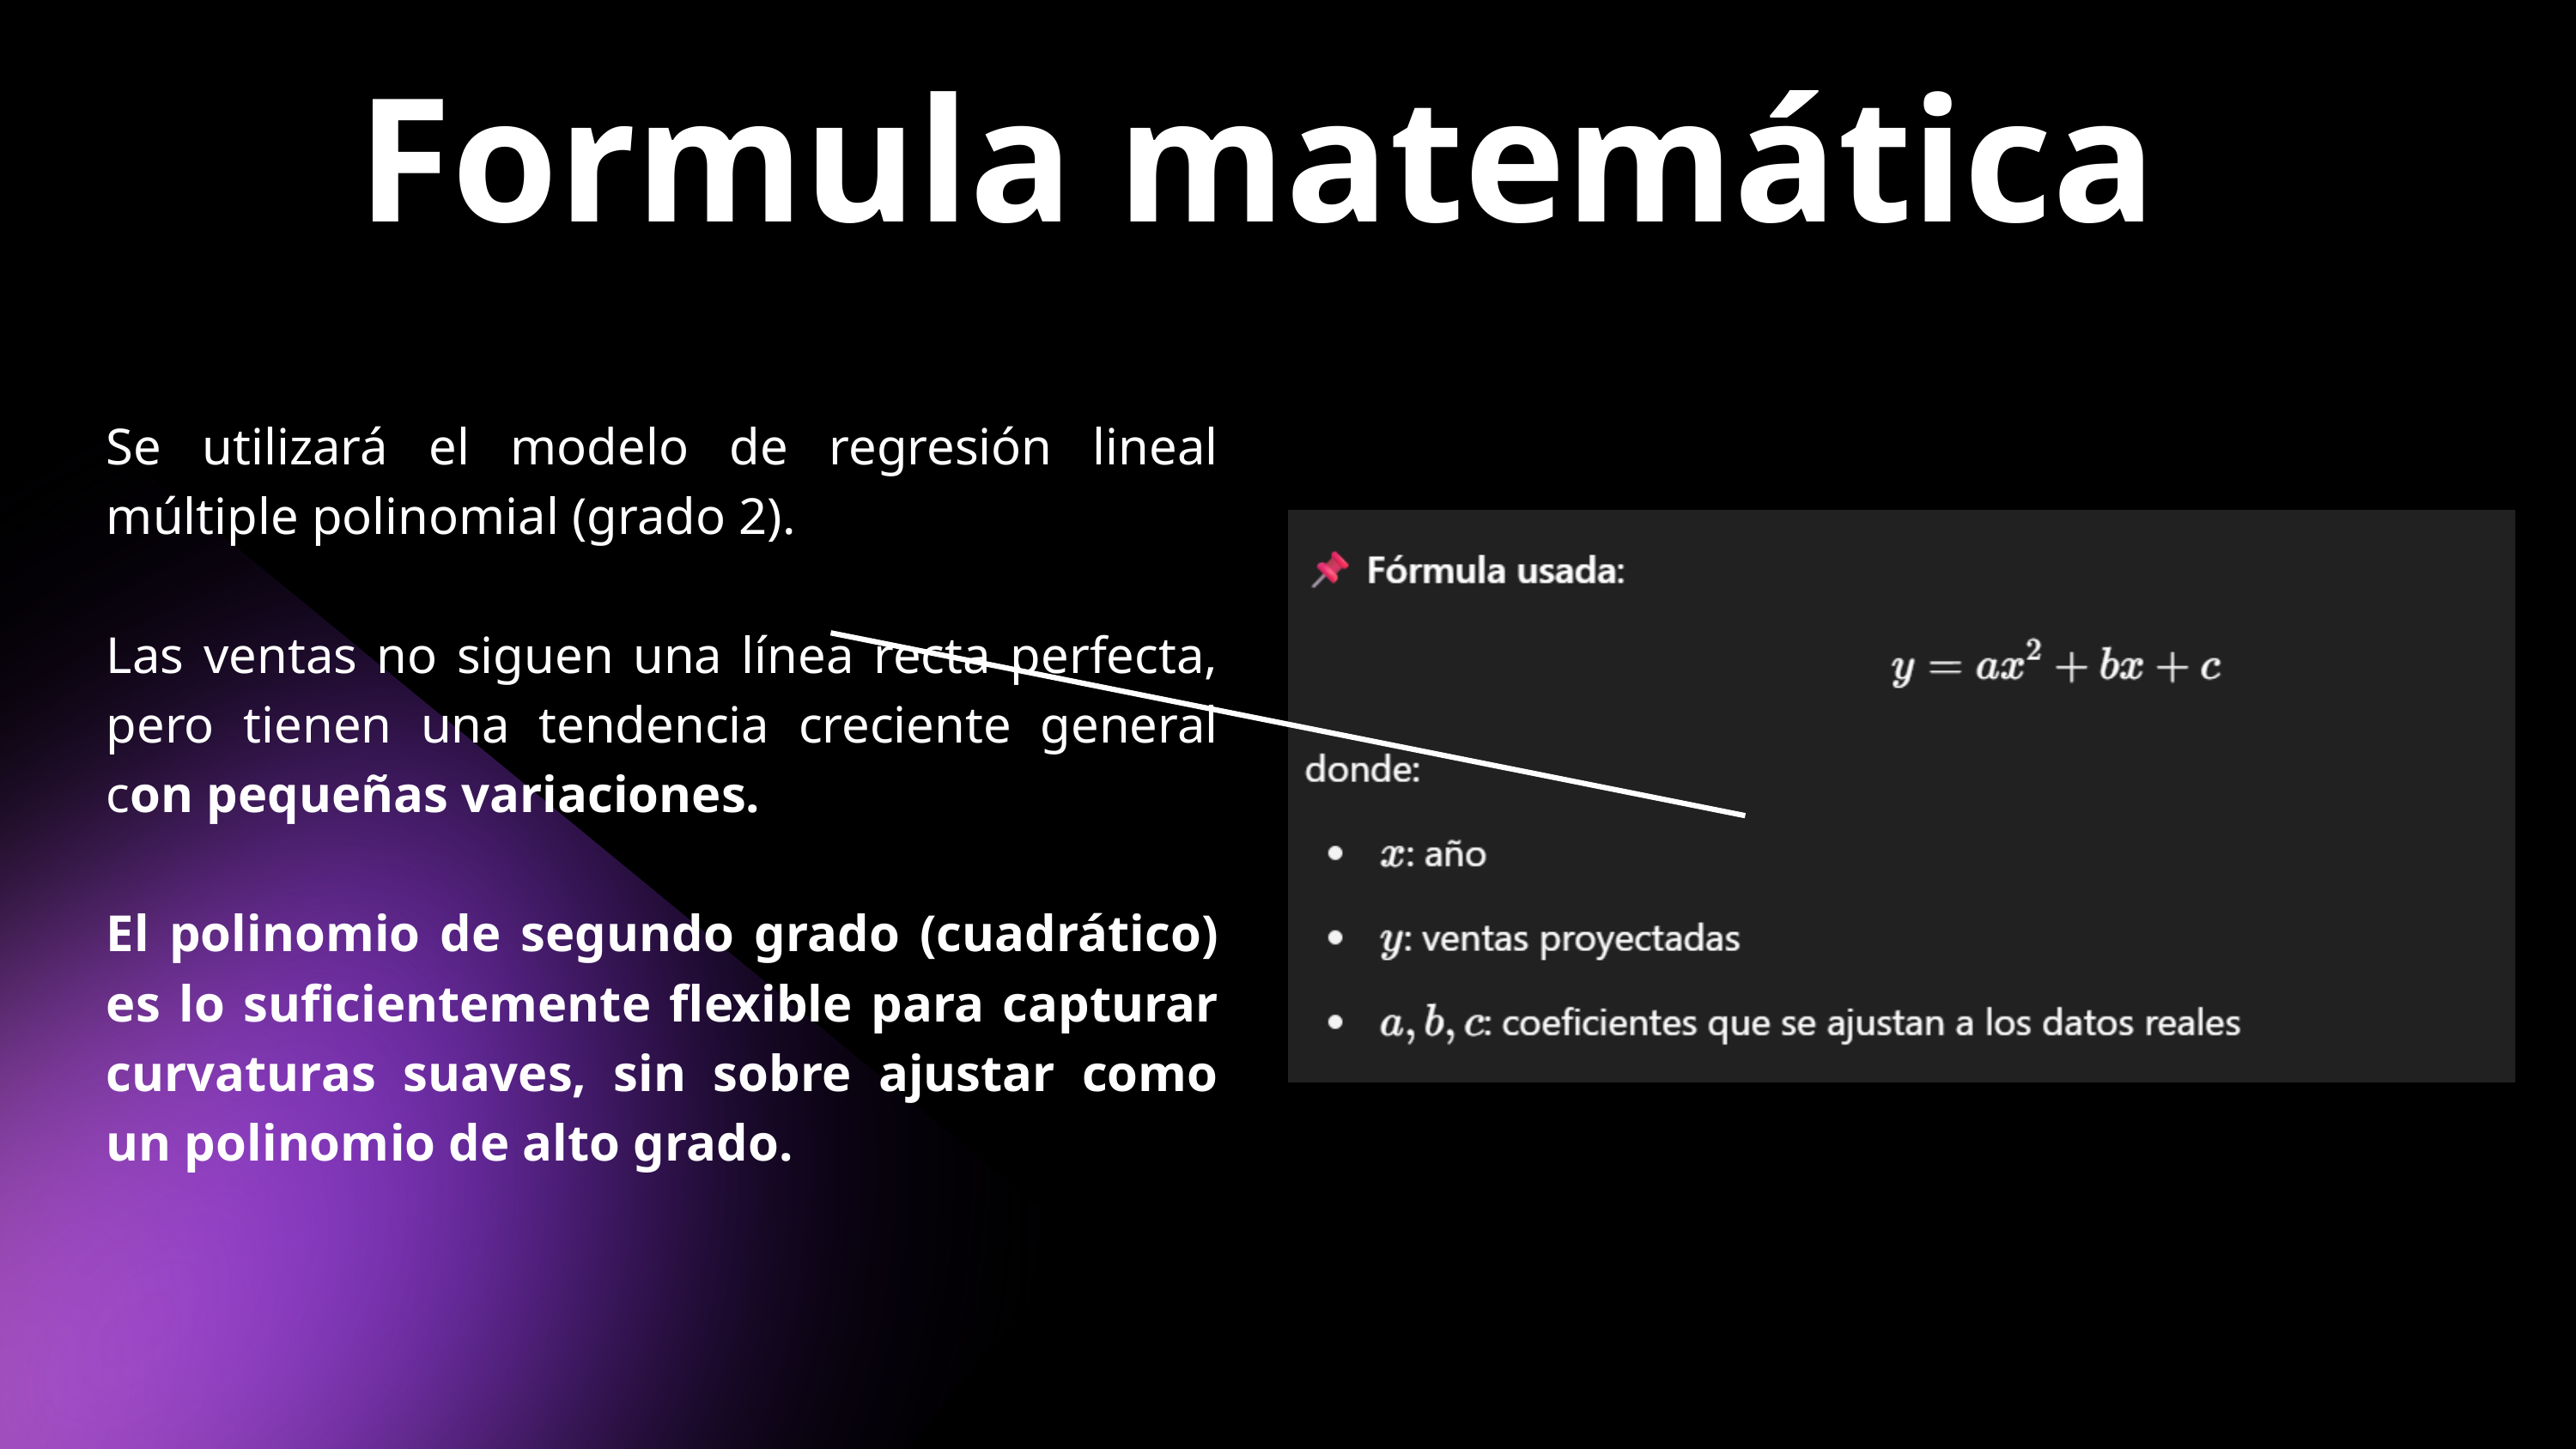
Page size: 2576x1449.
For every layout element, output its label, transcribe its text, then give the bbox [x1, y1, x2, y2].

text_box [0, 353, 1078, 1449]
text_box Se utilizará el modelo de regresión lineal múltiple polinomial (grado 2). Las ventas no siguen una línea recta perfecta, pero tienen una tendencia creciente general con pequeñas variaciones. El polinomio de segundo grado (cuadrático) es lo suficientemente flexible para capturar curvaturas suaves, sin sobre ajustar como un polinomio de alto grado. [106, 404, 1219, 1240]
text_box Formula matemática [317, 16, 2199, 257]
text_box [1287, 510, 2516, 1082]
